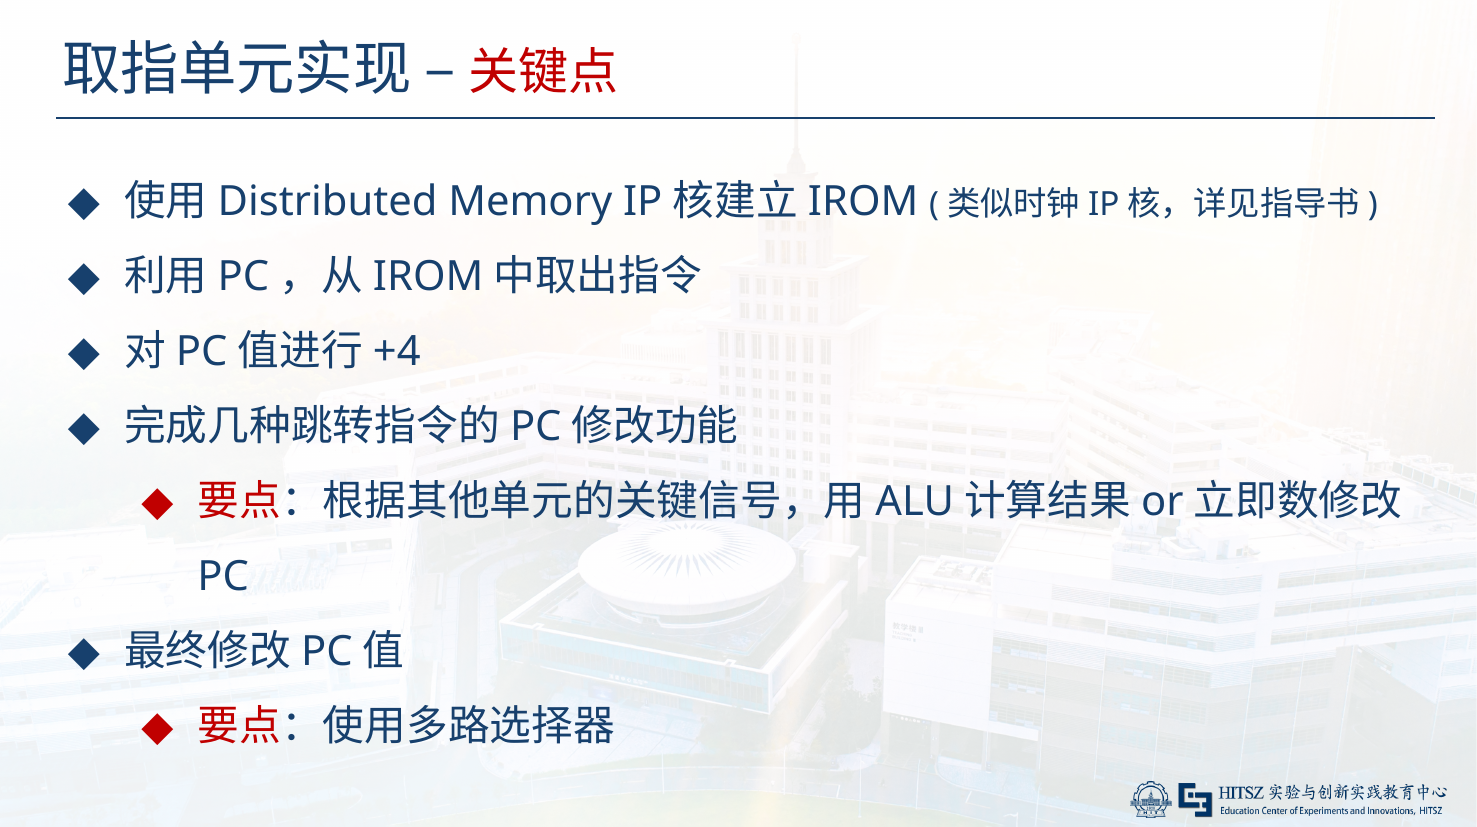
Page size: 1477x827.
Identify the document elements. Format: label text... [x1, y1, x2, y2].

text_box 取指单元实现 – 关键点 [47, 23, 762, 109]
text_box 使用Distributed Memory IP核建立IROM (类似时钟IP核，详见指导书) 利用PC，从IROM中取出指令 对PC值进行+4 完成几种跳转指令的PC修改功能 要点：根据其他单元的关键信号，用ALU计算结果or立即数修改PC 最终修改PC值 要点：使用多路选择器 [53, 141, 1451, 757]
picture [0, 0, 1477, 827]
